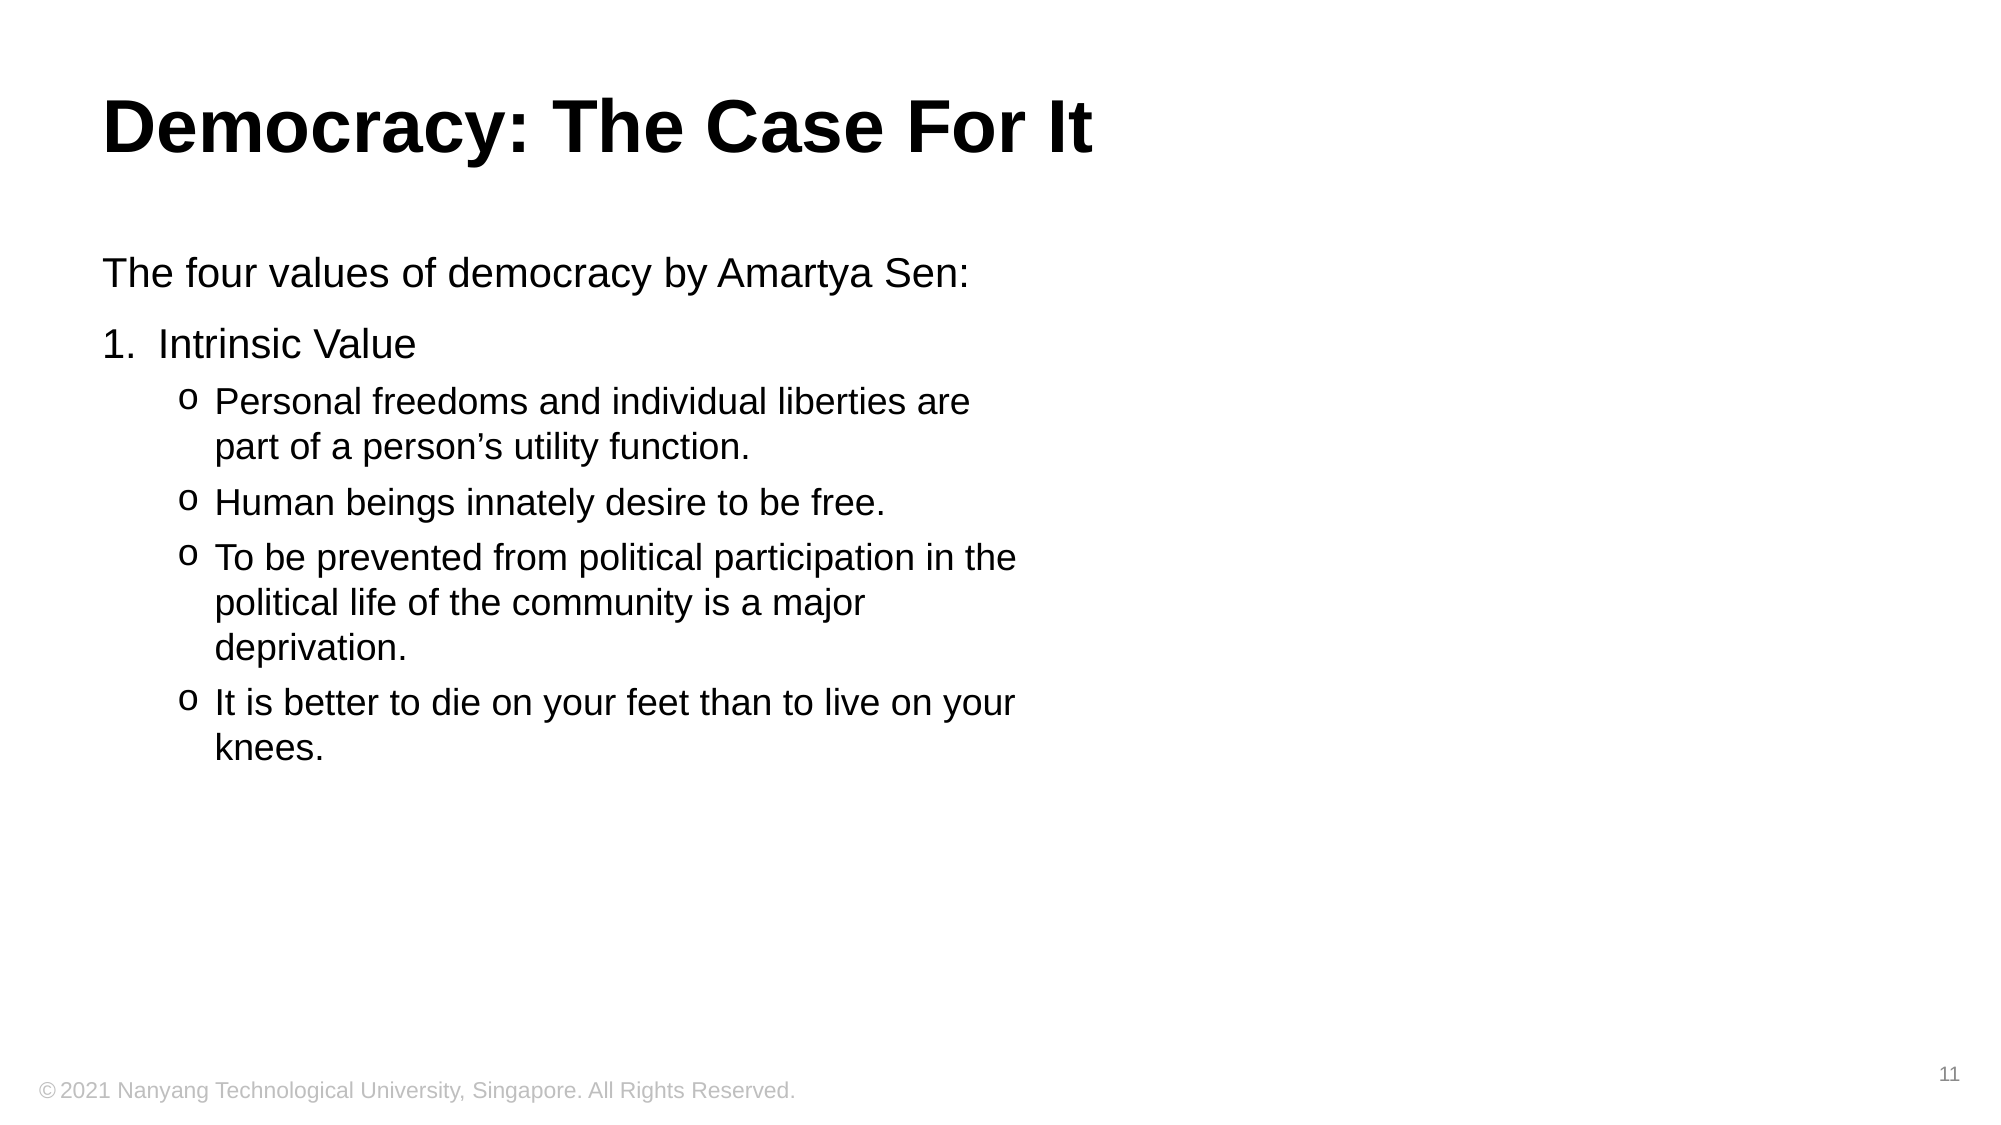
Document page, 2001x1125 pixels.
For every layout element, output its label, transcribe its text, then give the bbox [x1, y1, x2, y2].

list The four values of democracy by Amartya Sen: Intrinsic Value Personal freedoms and individual liberties are part of a person’s utility function. Human beings innately desire to be free. To be prevented from political participation in the political life of the community is a major deprivation. It is better to die on your feet than to live on your knees. [86, 238, 1057, 1014]
slide_number 11 [1525, 1042, 1976, 1103]
title Democracy: The Case For It [86, 59, 1812, 198]
